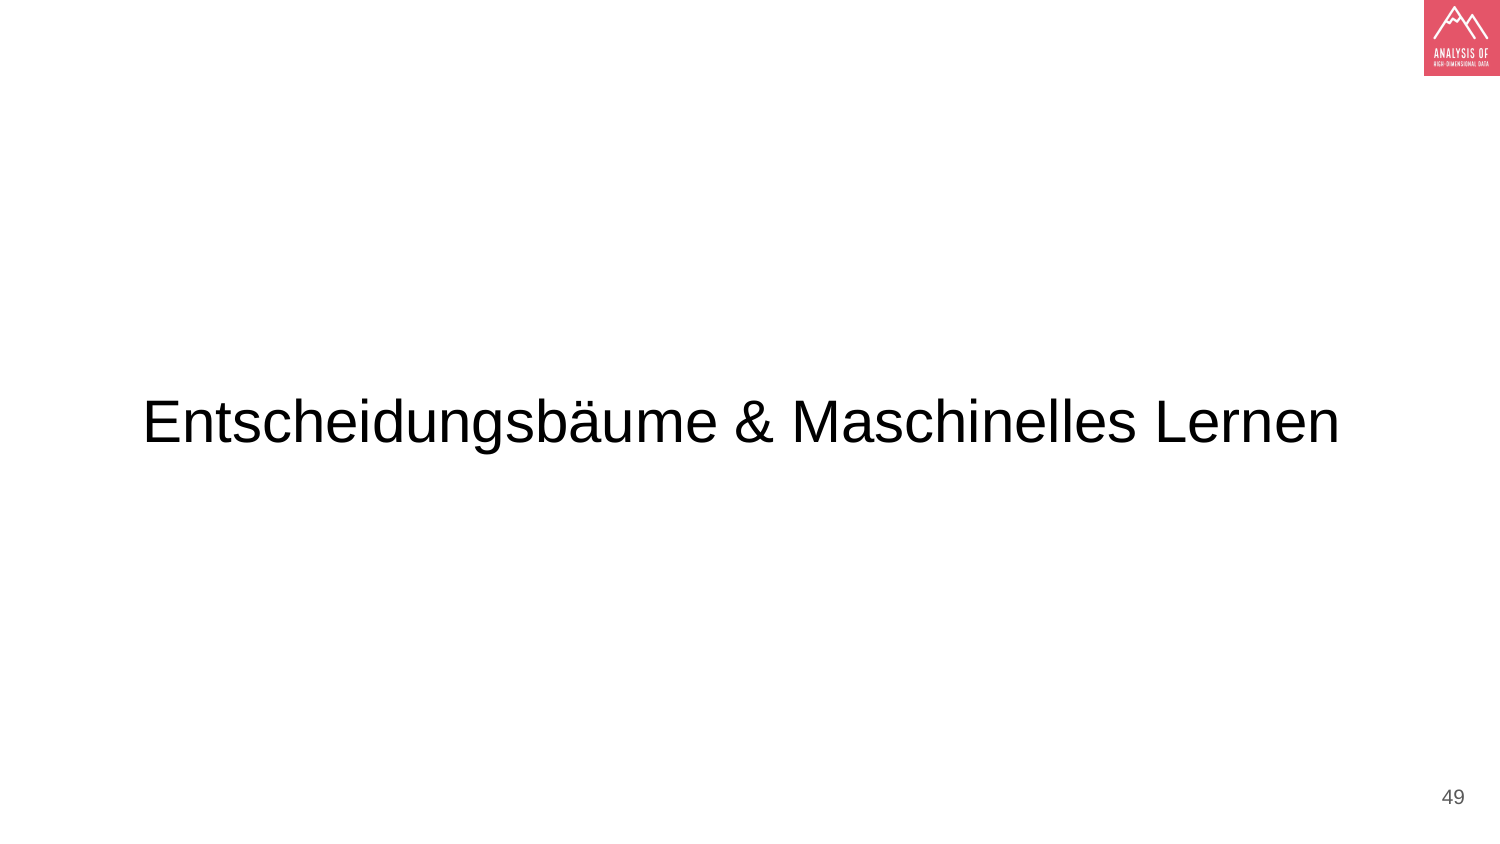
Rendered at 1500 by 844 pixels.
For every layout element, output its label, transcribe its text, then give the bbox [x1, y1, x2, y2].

picture [1424, 0, 1500, 76]
slide_number ‹#› [1389, 764, 1480, 830]
title Entscheidungsbäume & Maschinelles Lernen [51, 352, 1449, 491]
